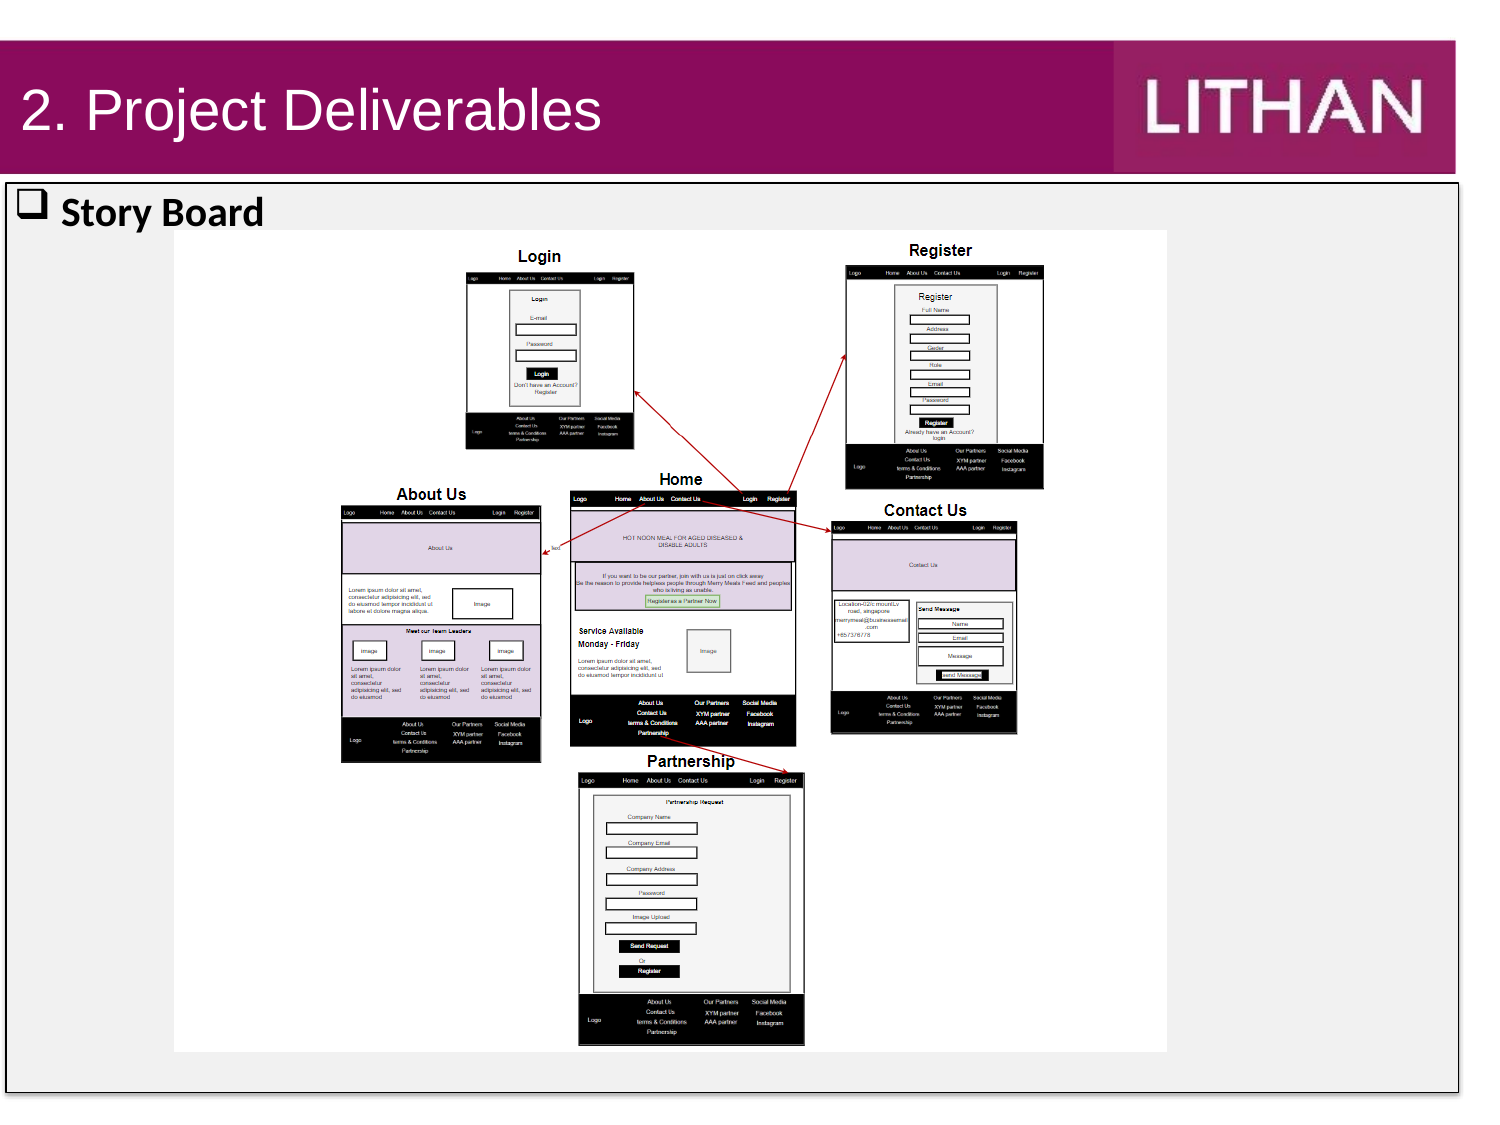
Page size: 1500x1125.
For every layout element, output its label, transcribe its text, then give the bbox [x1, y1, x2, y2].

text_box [0, 174, 1465, 1103]
picture [0, 37, 1457, 174]
picture [174, 230, 1167, 1053]
title 2. Project Deliverables [18, 70, 607, 173]
